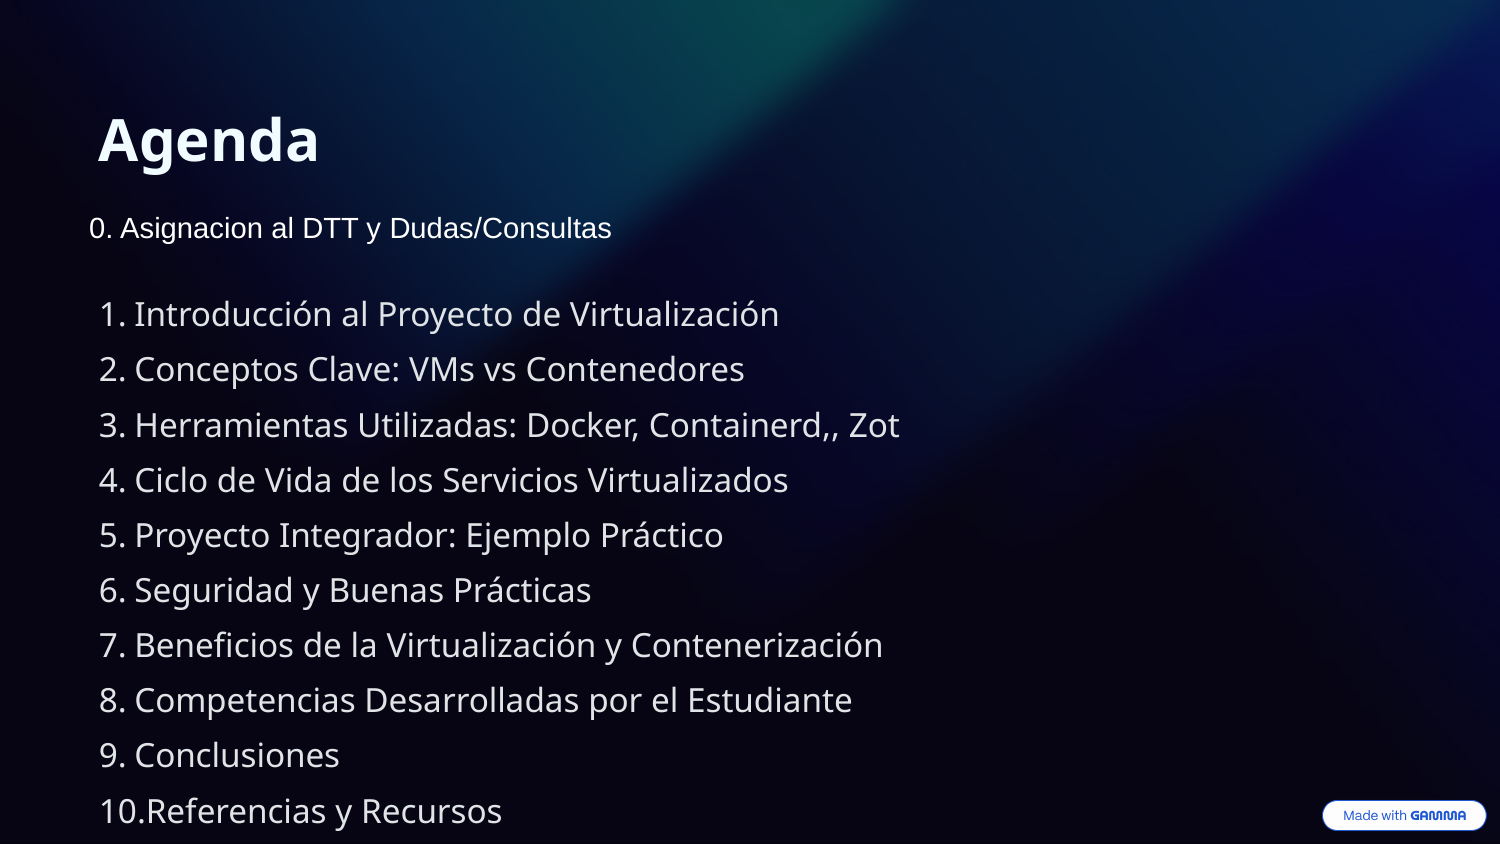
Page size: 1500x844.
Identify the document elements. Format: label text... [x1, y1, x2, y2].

text_box Conclusiones [98, 710, 1401, 757]
text_box Introducción al Proyecto de Virtualización [98, 269, 1401, 315]
text_box Herramientas Utilizadas: Docker, Containerd,, Zot [98, 379, 1401, 426]
text_box Competencias Desarrolladas por el Estudiante [98, 655, 1401, 701]
text_box 0. Asignacion al DTT y Dudas/Consultas [74, 193, 1347, 259]
text_box Referencias y Recursos [98, 765, 1401, 812]
text_box Beneficios de la Virtualización y Contenerización [98, 600, 1401, 646]
text_box Conceptos Clave: VMs vs Contenedores [98, 324, 1401, 370]
text_box Ciclo de Vida de los Servicios Virtualizados [98, 434, 1401, 481]
text_box Proyecto Integrador: Ejemplo Práctico [98, 490, 1401, 536]
text_box Seguridad y Buenas Prácticas [98, 545, 1401, 591]
text_box Agenda [98, 85, 694, 160]
picture [1316, 794, 1493, 837]
